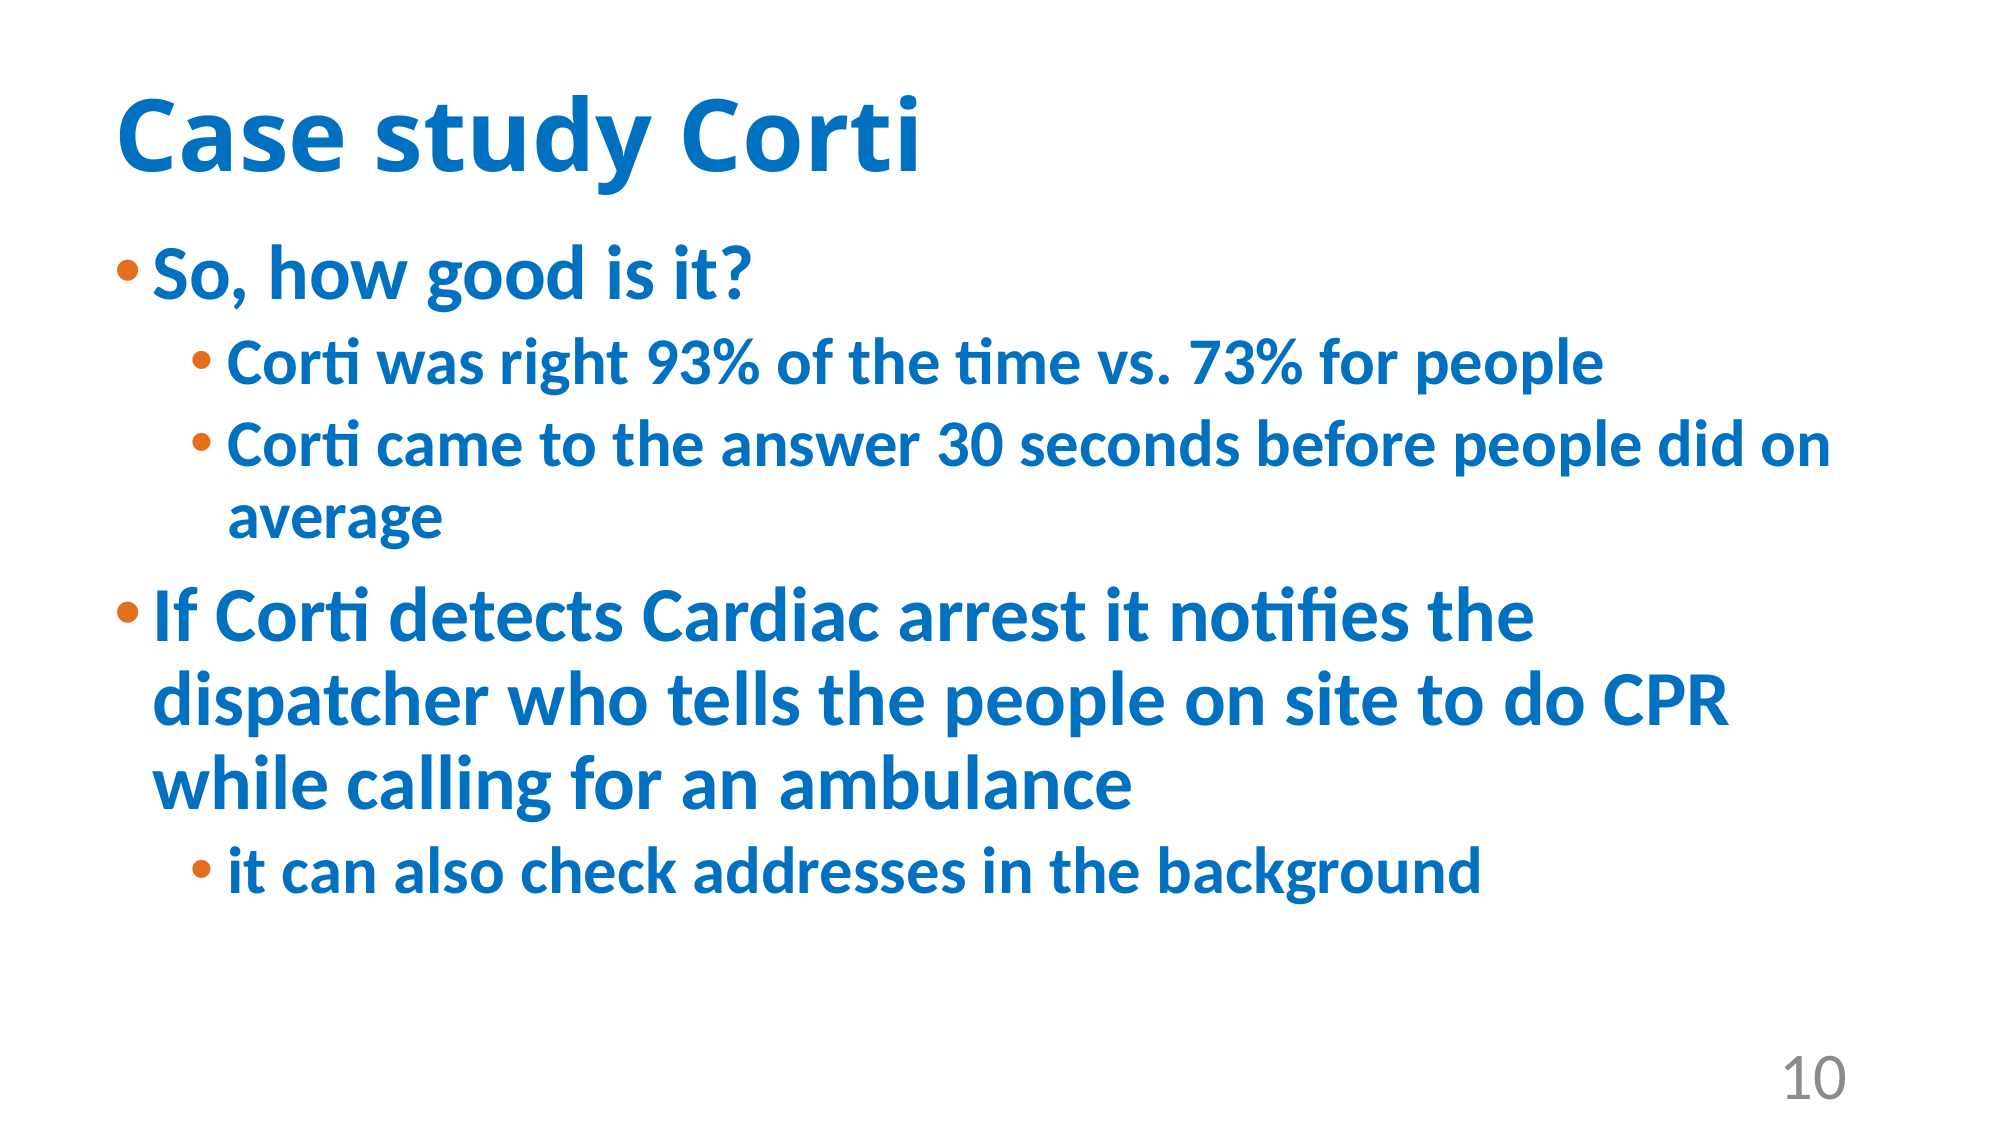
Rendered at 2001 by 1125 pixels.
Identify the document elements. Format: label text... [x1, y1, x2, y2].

list So, how good is it? Corti was right 93% of the time vs. 73% for people Corti came to the answer 30 seconds before people did on average If Corti detects Cardiac arrest it notifies the dispatcher who tells the people on site to do CPR while calling for an ambulance it can also check addresses in the background [99, 225, 1900, 938]
title Case study Corti [99, 45, 1900, 225]
slide_number 10 [1412, 1042, 1863, 1103]
